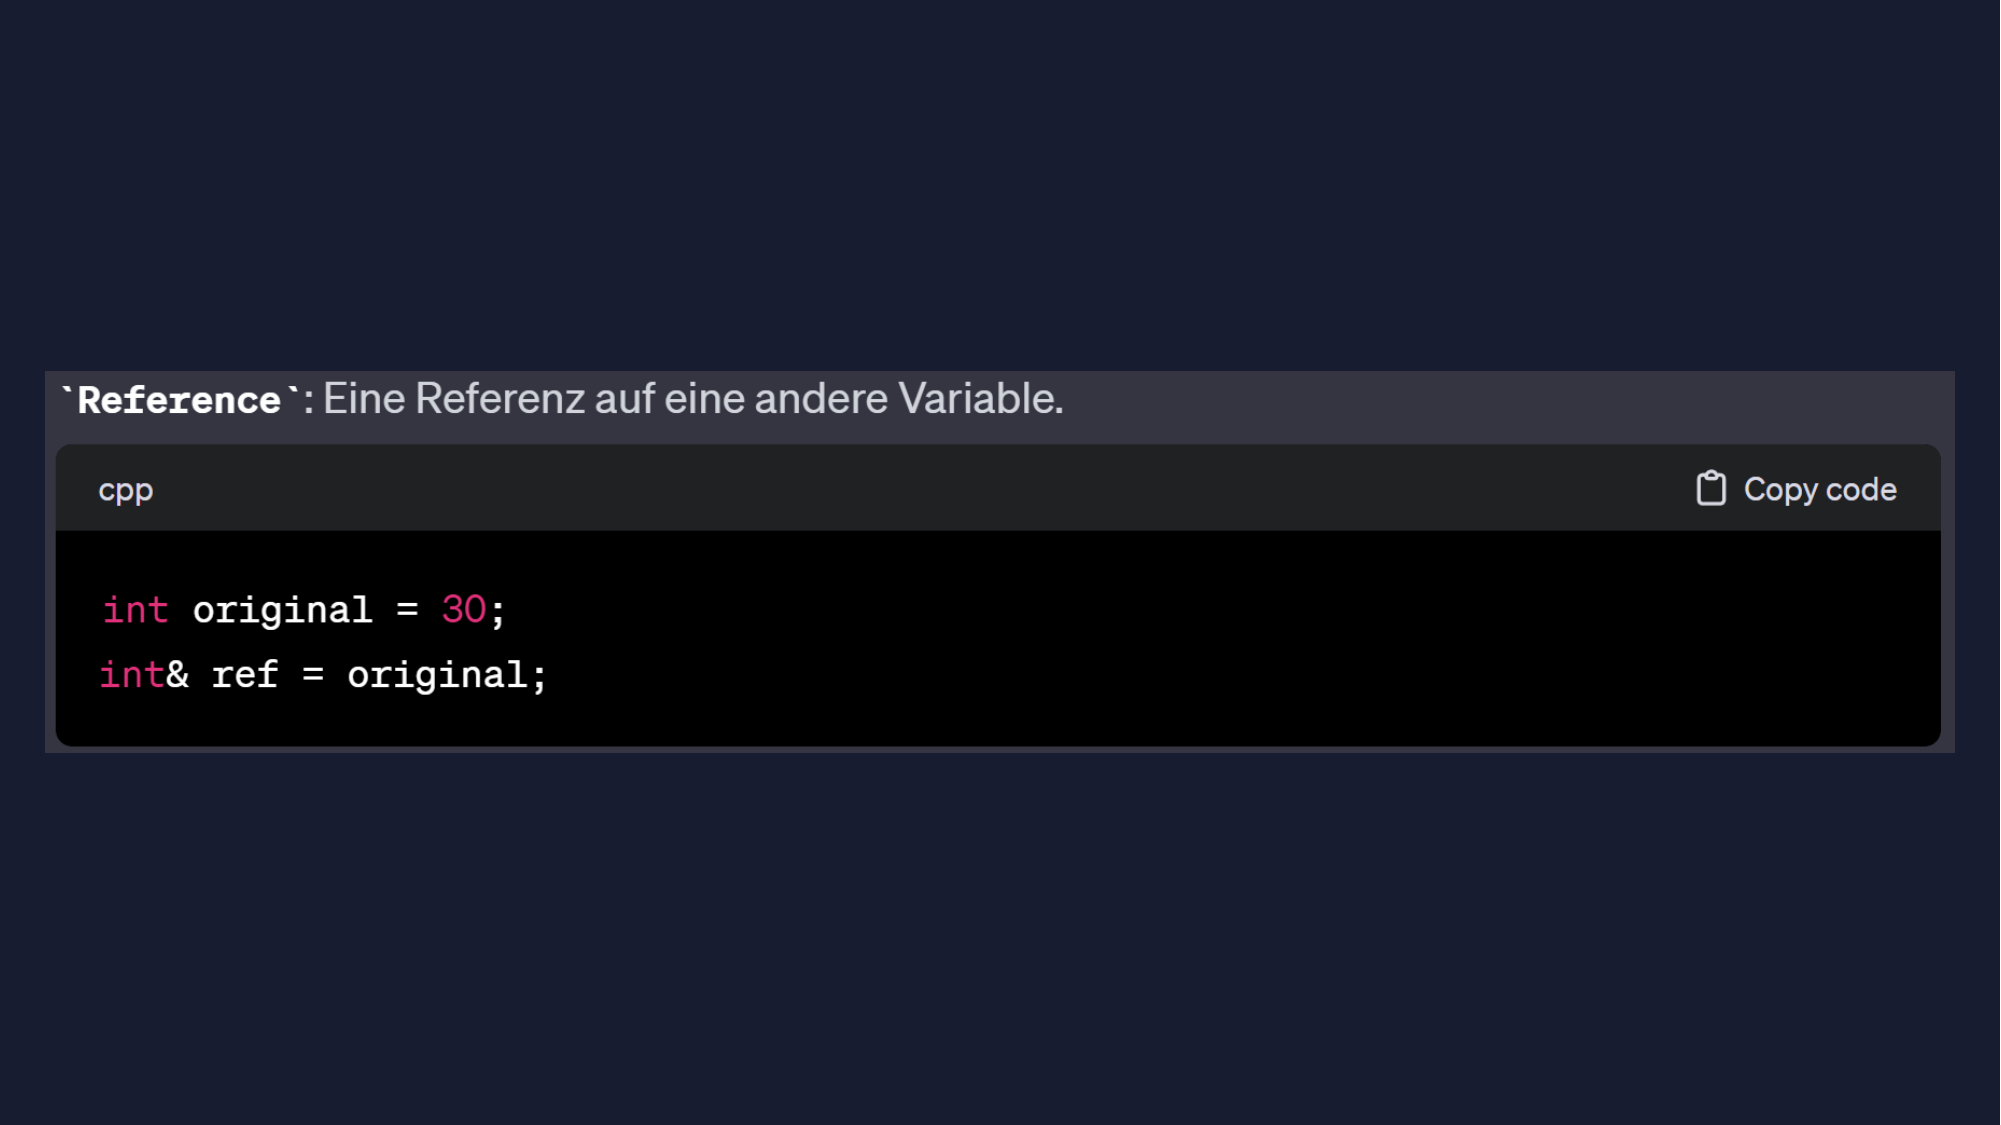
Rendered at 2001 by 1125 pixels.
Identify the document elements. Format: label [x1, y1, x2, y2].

picture [45, 371, 1955, 753]
